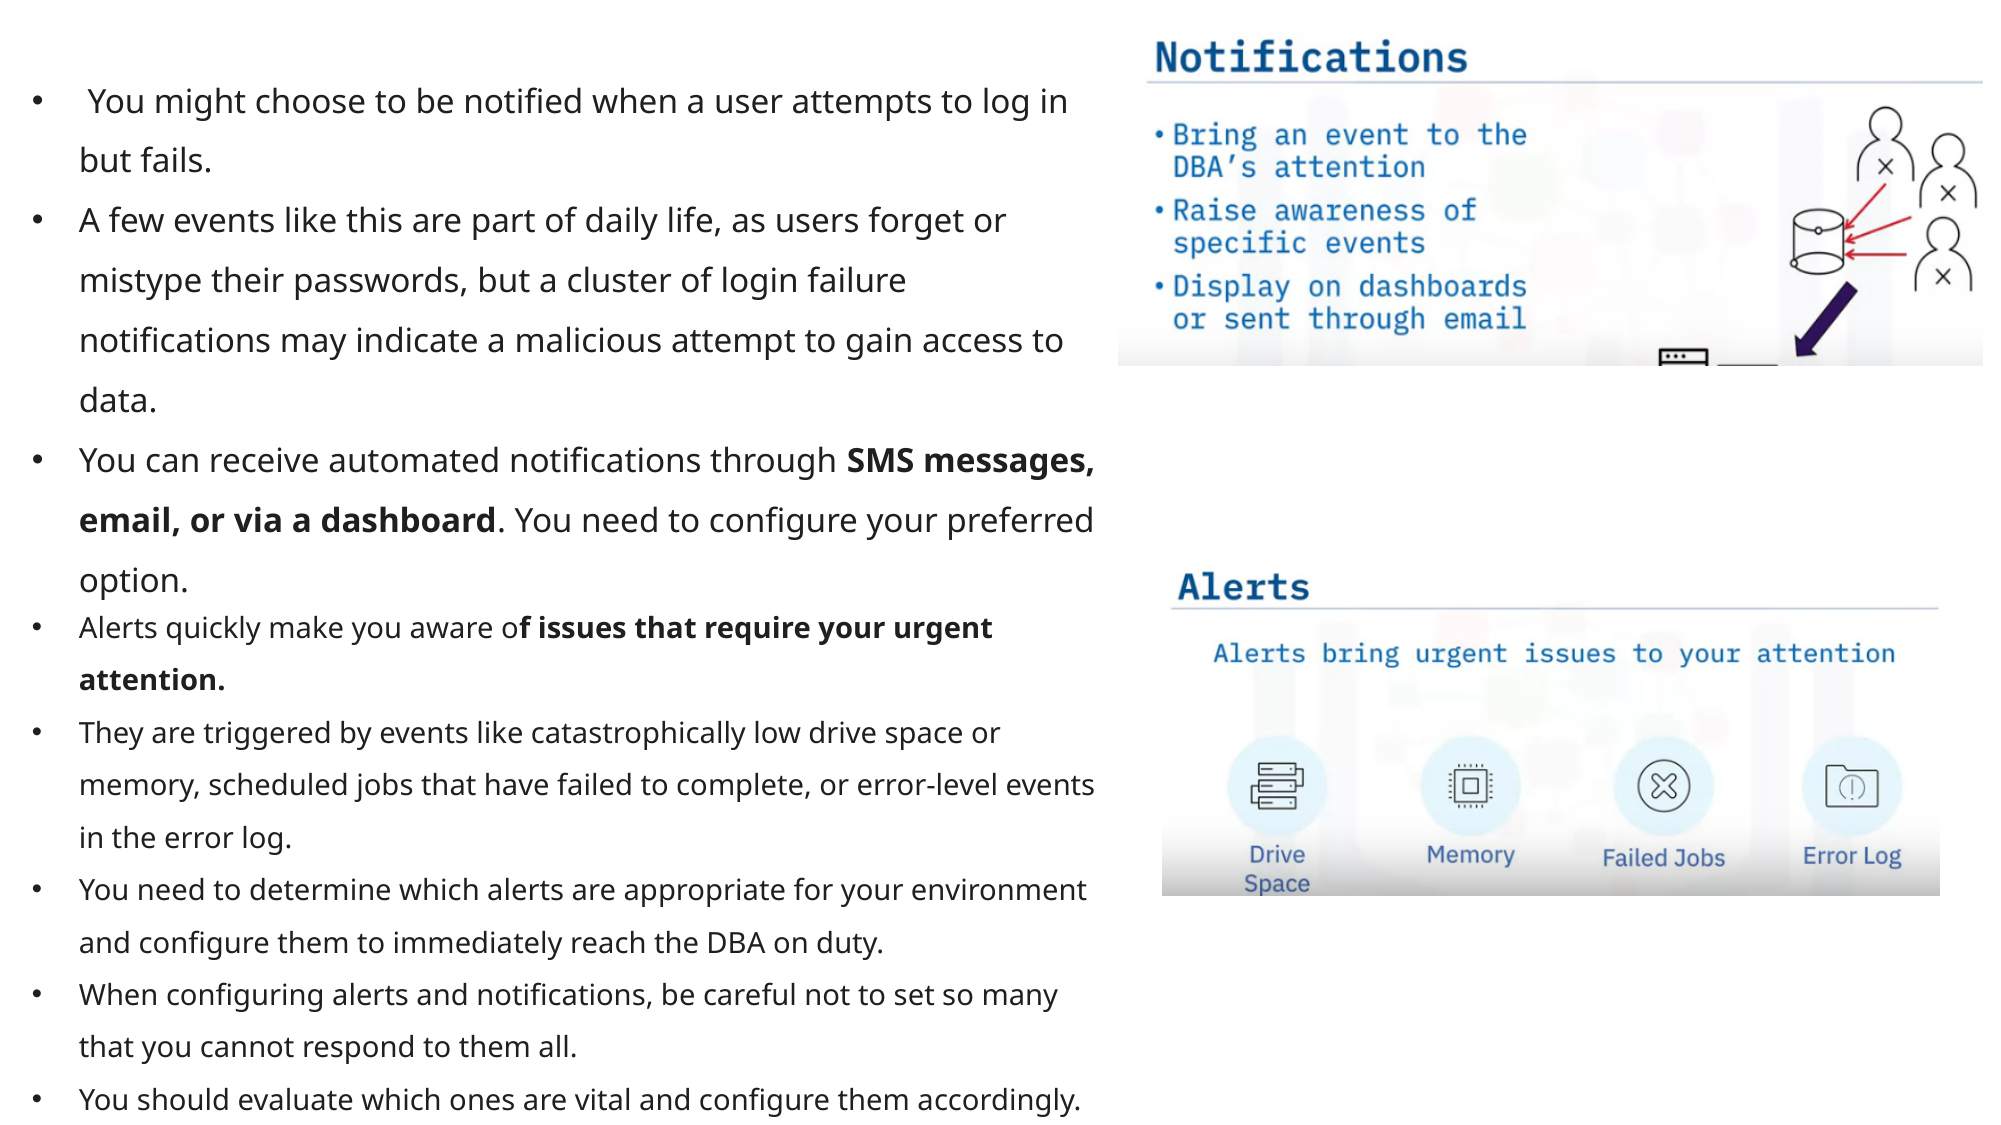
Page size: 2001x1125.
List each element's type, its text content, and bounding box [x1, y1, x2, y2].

picture [1118, 27, 1983, 366]
text_box Alerts quickly make you aware of issues that require your urgent attention. They are triggered by events like catastrophically low drive space or memory, scheduled jobs that have failed to complete, or error-level events in the error log. You need to determine which alerts are appropriate for your environment and configure them to immediately reach the DBA on duty. When configuring alerts and notifications, be careful not to set so many that you cannot respond to them all. You should evaluate which ones are vital and configure them accordingly. [17, 531, 1119, 1124]
picture [1161, 562, 1940, 896]
text_box You might choose to be notified when a user attempts to log in but fails. A few events like this are part of daily life, as users forget or mistype their passwords, but a cluster of login failure notifications may indicate a malicious attempt to gain access to data. You can receive automated notifications through SMS messages, email, or via a dashboard. You need to configure your preferred option. [17, 52, 1119, 531]
